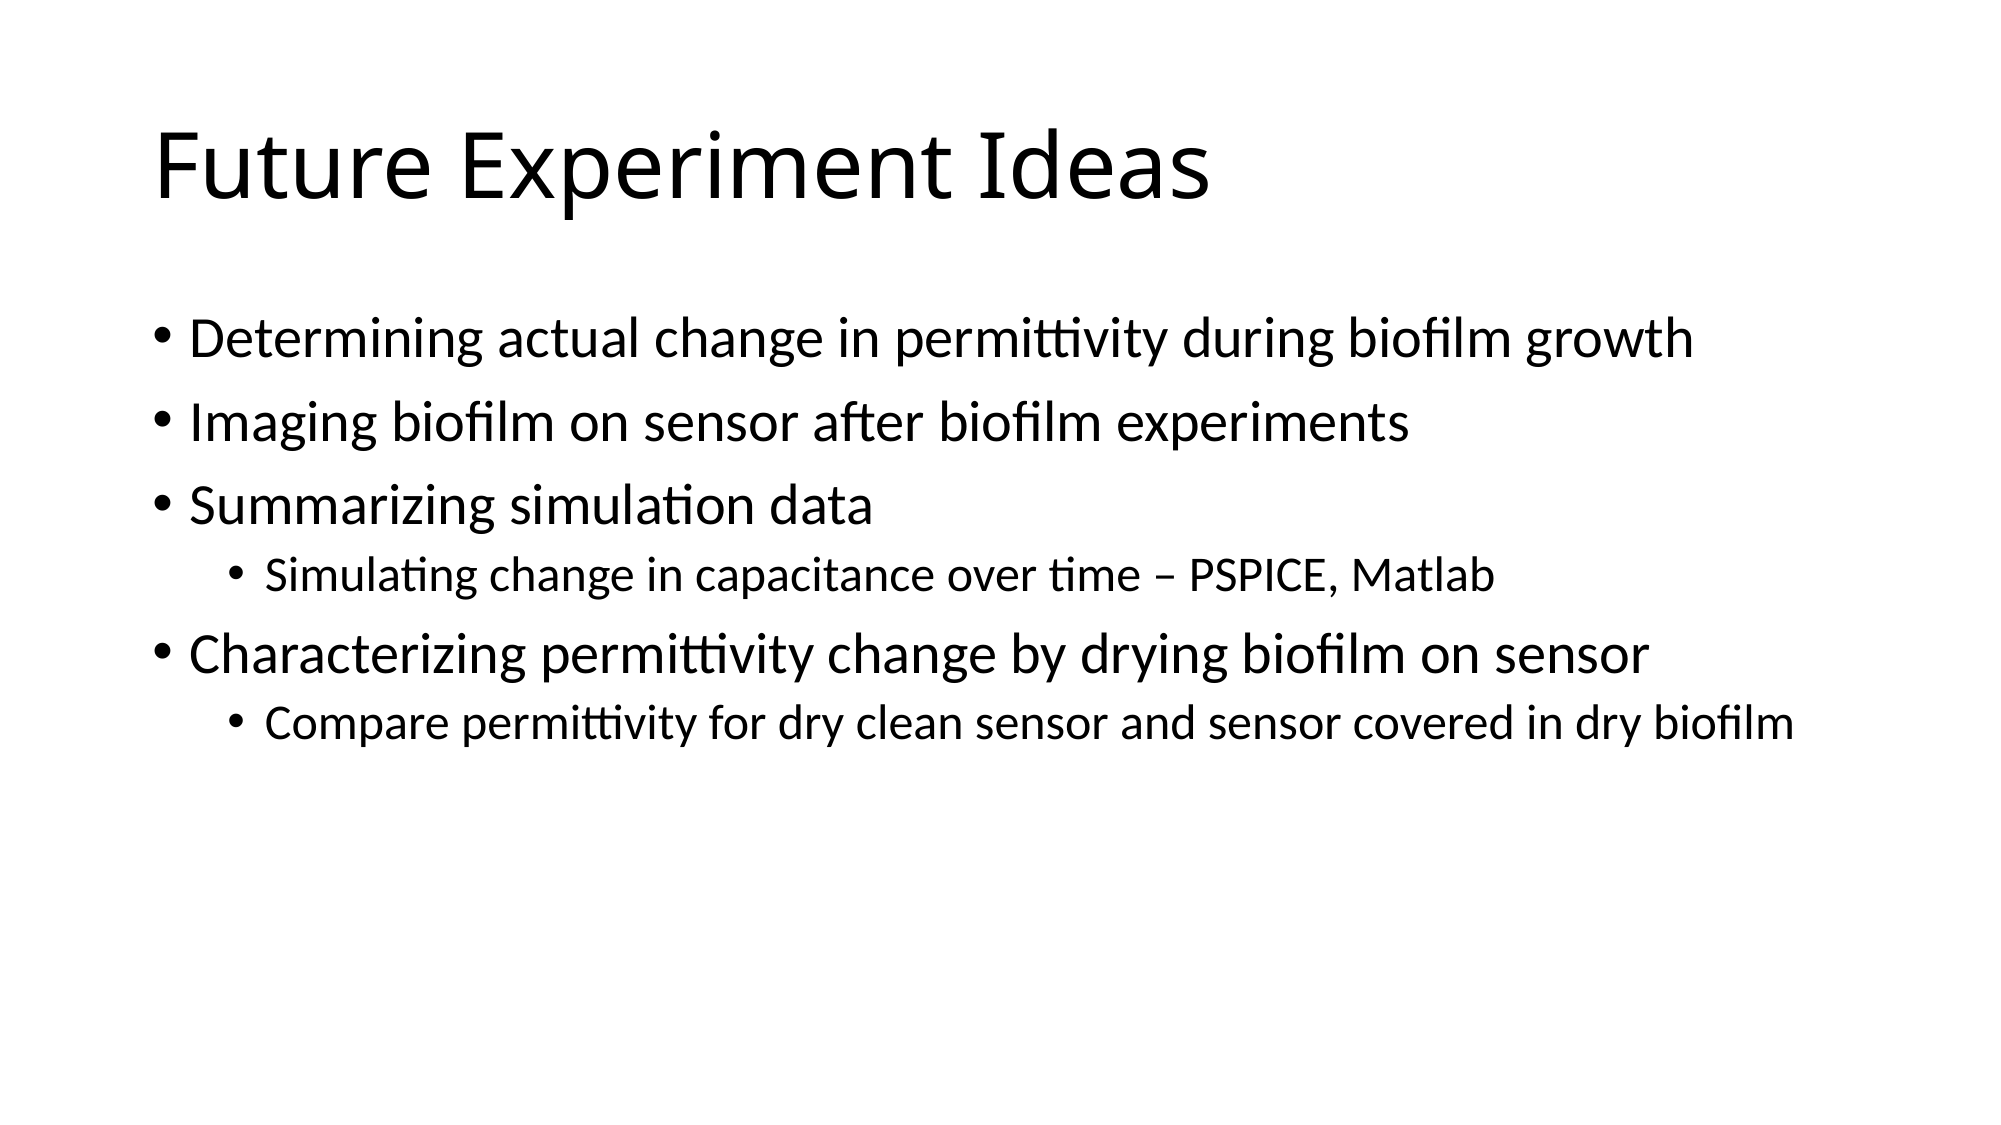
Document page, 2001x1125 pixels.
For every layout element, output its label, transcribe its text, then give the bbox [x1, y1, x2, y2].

list Determining actual change in permittivity during biofilm growth Imaging biofilm on sensor after biofilm experiments Summarizing simulation data Simulating change in capacitance over time – PSPICE, Matlab Characterizing permittivity change by drying biofilm on sensor Compare permittivity for dry clean sensor and sensor covered in dry biofilm [137, 299, 1863, 1014]
title Future Experiment Ideas [137, 59, 1863, 278]
